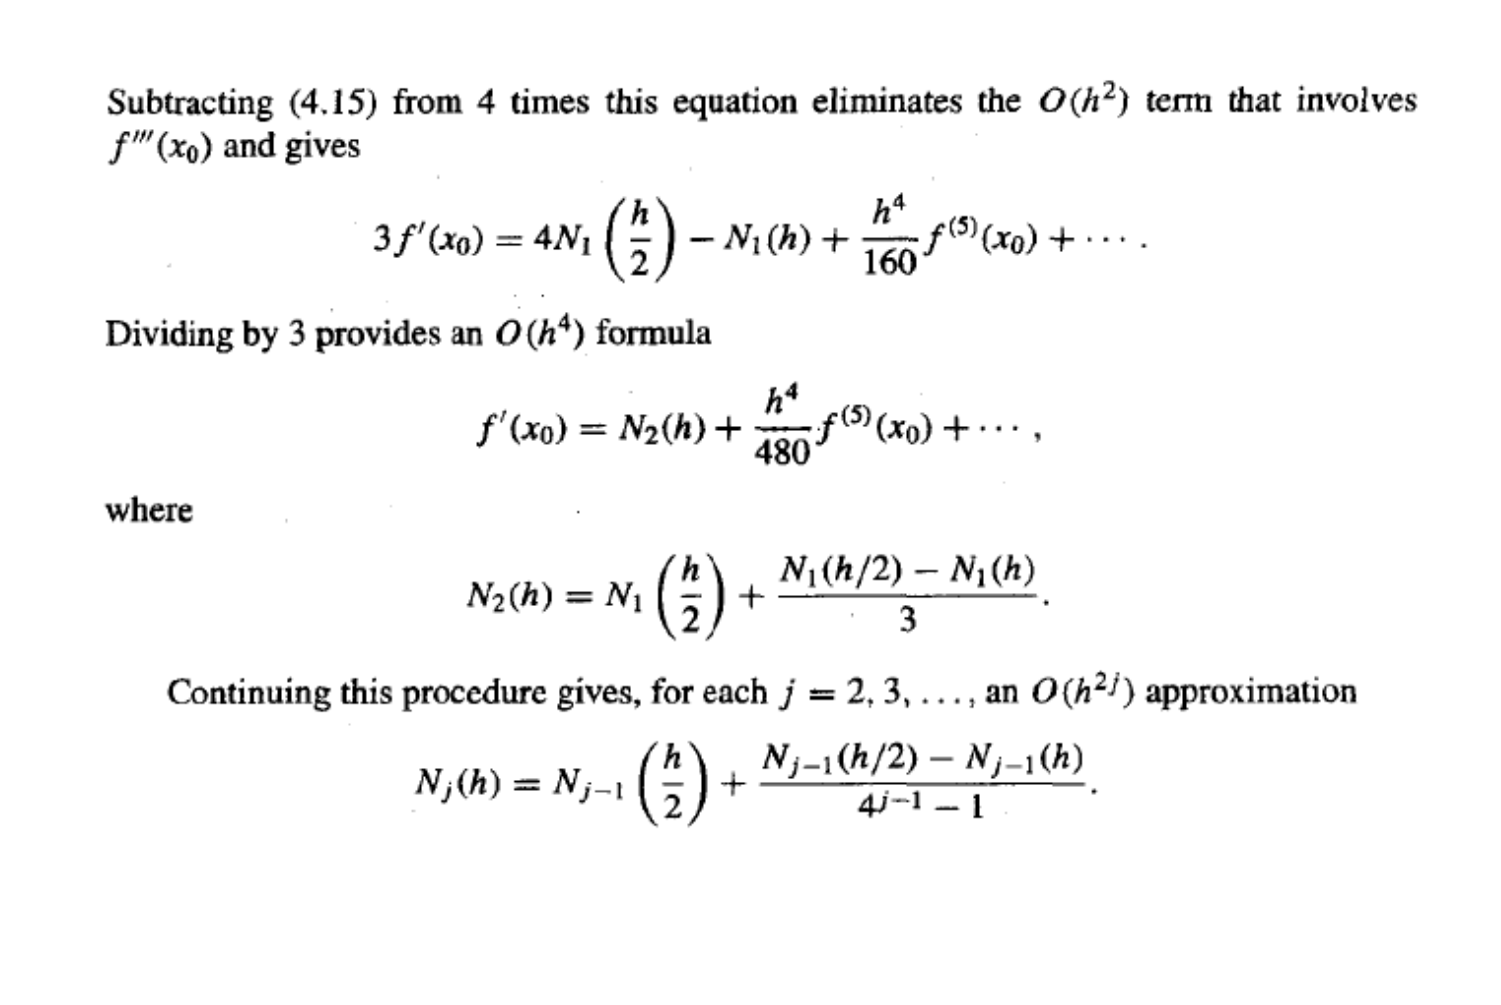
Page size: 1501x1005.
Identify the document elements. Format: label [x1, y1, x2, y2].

list [74, 76, 1457, 895]
